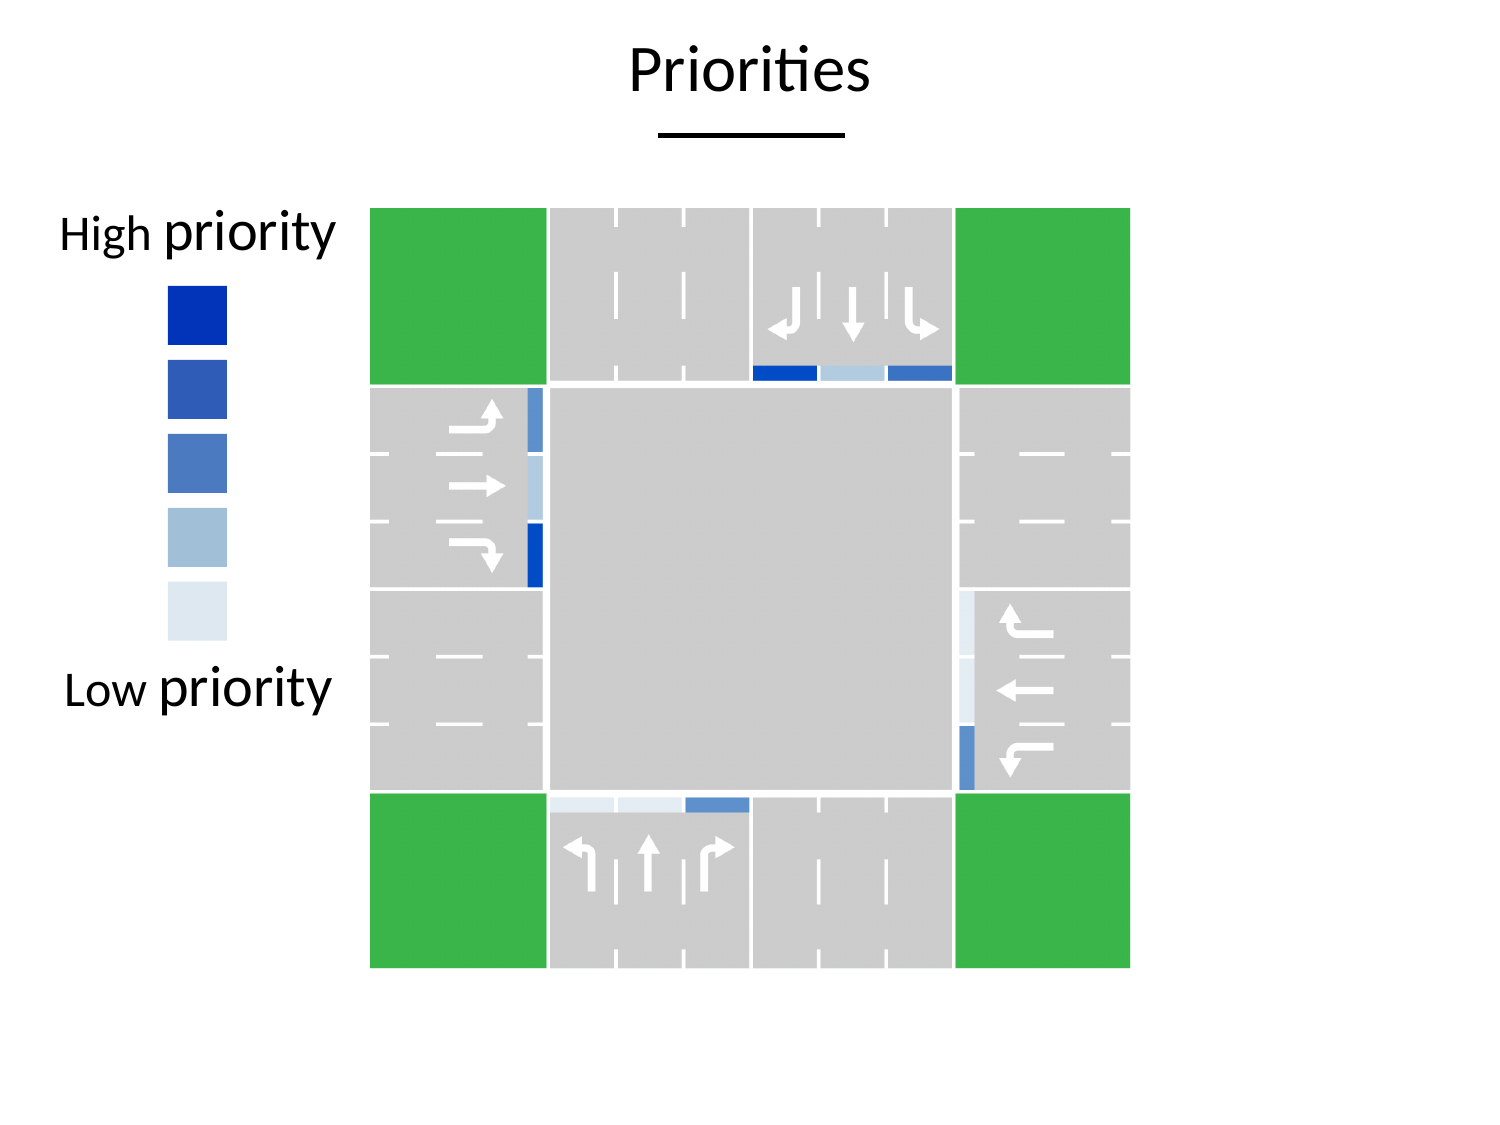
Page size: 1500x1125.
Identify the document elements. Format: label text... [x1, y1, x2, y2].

text_box [166, 432, 229, 495]
text_box Priorities [0, 17, 1500, 113]
text_box Low priority [28, 640, 362, 726]
text_box High priority [28, 184, 369, 270]
text_box [166, 580, 229, 640]
text_box [166, 284, 229, 347]
picture [368, 205, 1132, 970]
text_box [166, 506, 229, 569]
text_box [166, 358, 229, 421]
